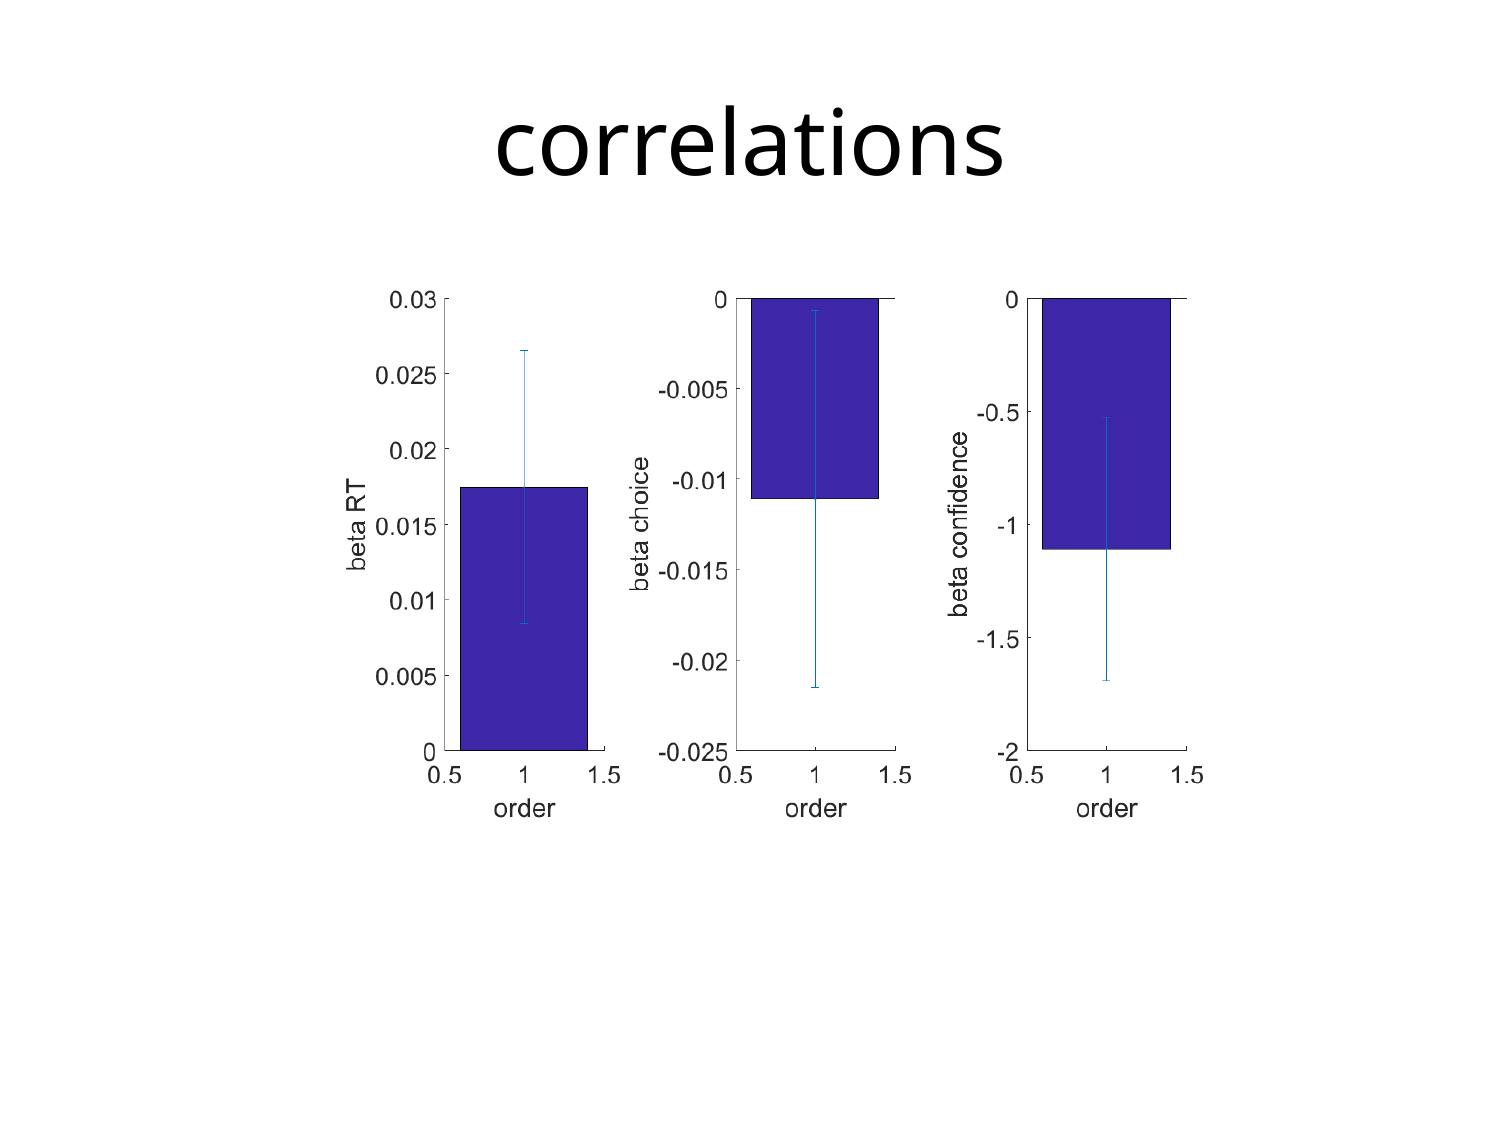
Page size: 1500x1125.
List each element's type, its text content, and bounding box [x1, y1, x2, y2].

title correlations [75, 45, 1425, 233]
picture [253, 255, 1290, 823]
